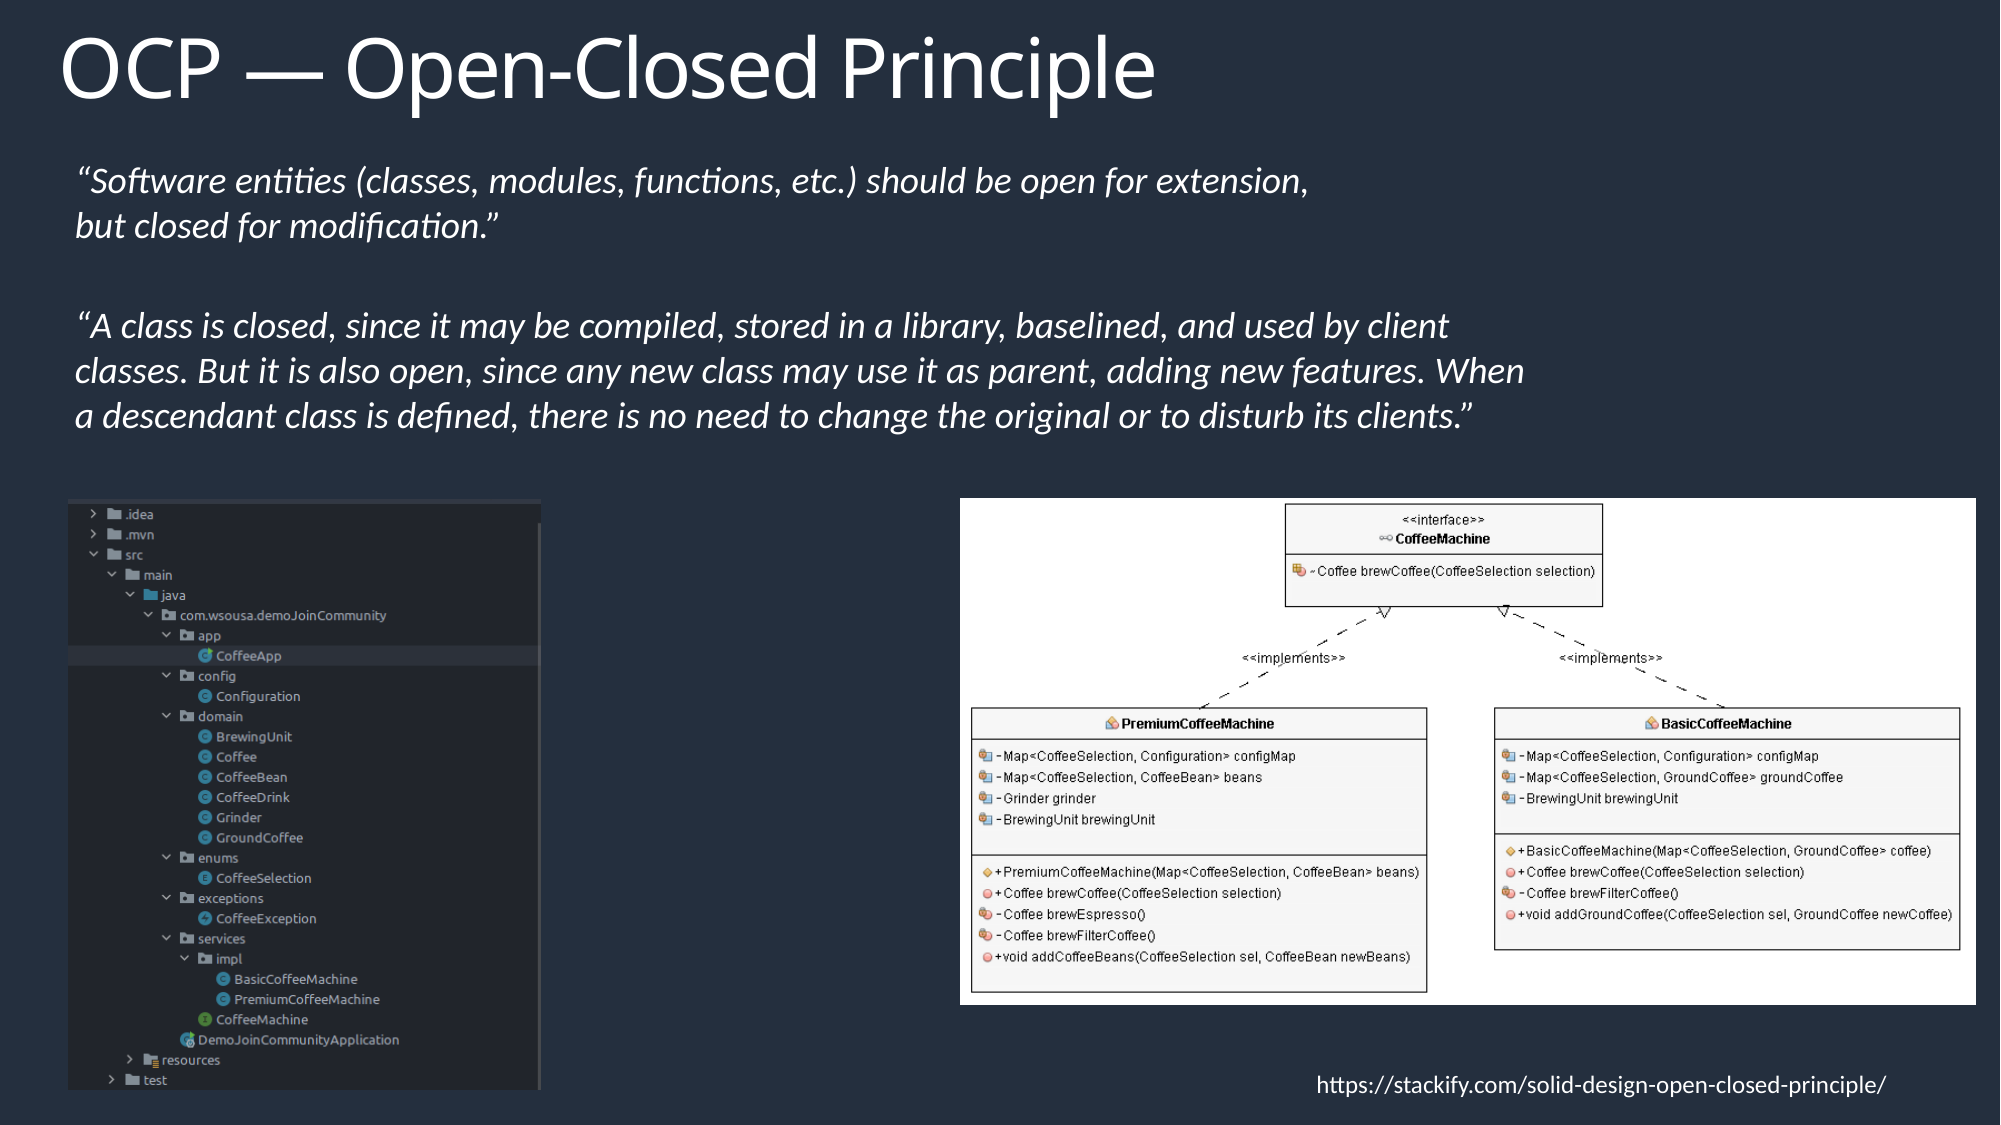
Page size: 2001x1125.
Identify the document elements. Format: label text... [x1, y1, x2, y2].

text_box “A class is closed, since it may be compiled, stored in a library, baselined, and used by client classes. But it is also open, since any new class may use it as parent, adding new features. When a descendant class is defined, there is no need to change the original or to disturb its clients.” [60, 293, 1555, 443]
text_box “Software entities (classes, modules, functions, etc.) should be open for extension, but closed for modification.” [60, 149, 1685, 254]
text_box https://stackify.com/solid-design-open-closed-principle/ [1301, 1060, 1976, 1106]
text_box OCP — Open-Closed Principle [43, 18, 1957, 124]
picture [960, 498, 1976, 1005]
picture [68, 499, 541, 1090]
